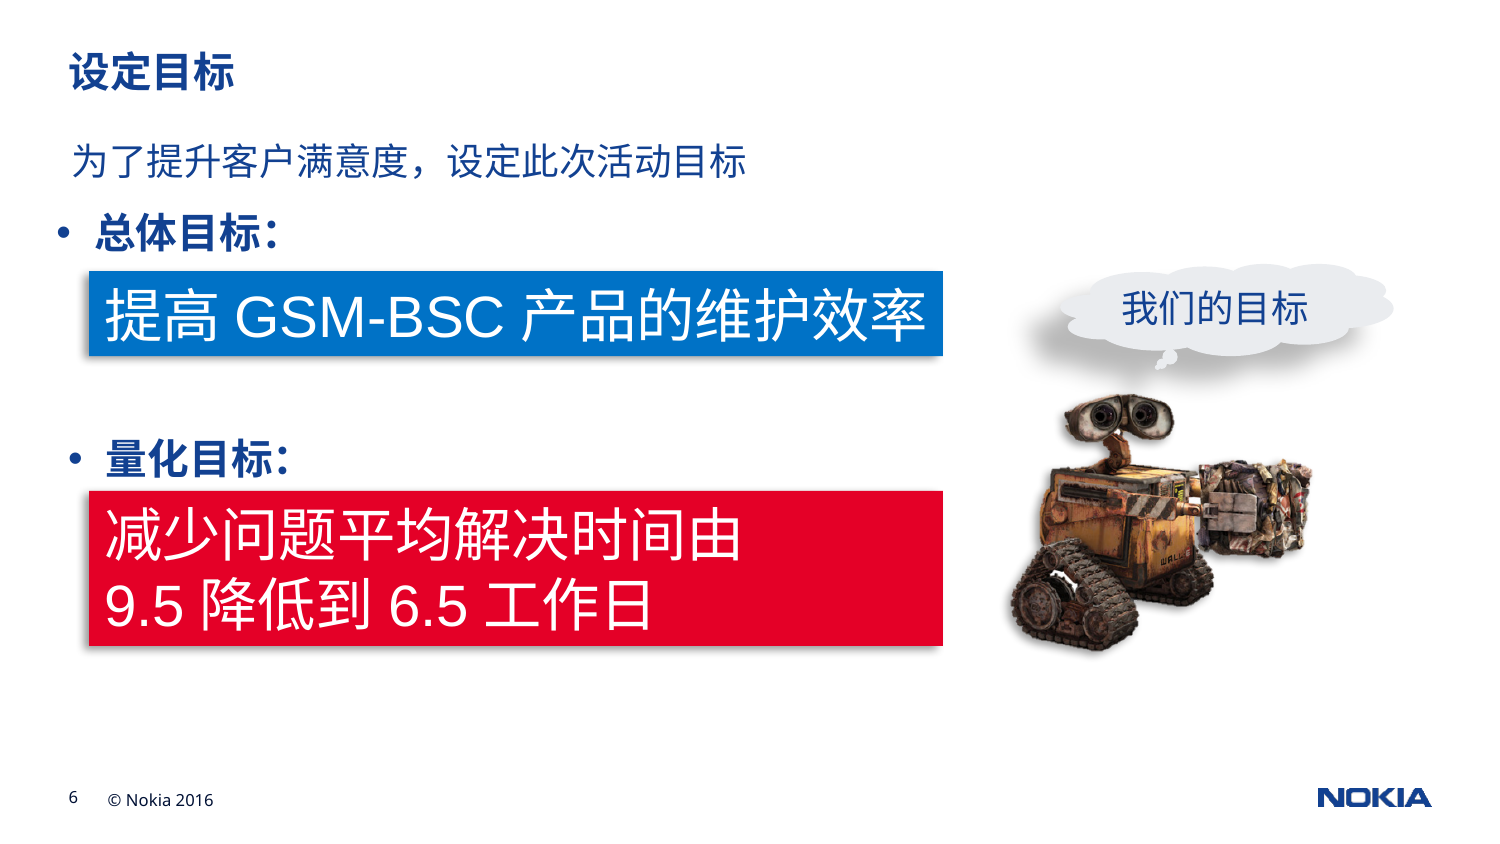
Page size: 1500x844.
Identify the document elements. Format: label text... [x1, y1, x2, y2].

text_box 提高GSM-BSC产品的维护效率 [89, 271, 943, 357]
text_box 减少问题平均解决时间由 9.5降低到6.5工作日 [89, 490, 943, 646]
text_box 为了提升客户满意度，设定此次活动目标 [56, 130, 762, 191]
picture [988, 317, 1339, 683]
text_box 我们的目标 [1060, 263, 1394, 337]
title 设定目标 [68, 45, 1432, 98]
picture [1318, 788, 1432, 807]
text_box 量化目标： [53, 425, 943, 491]
list 总体目标： [41, 199, 943, 272]
